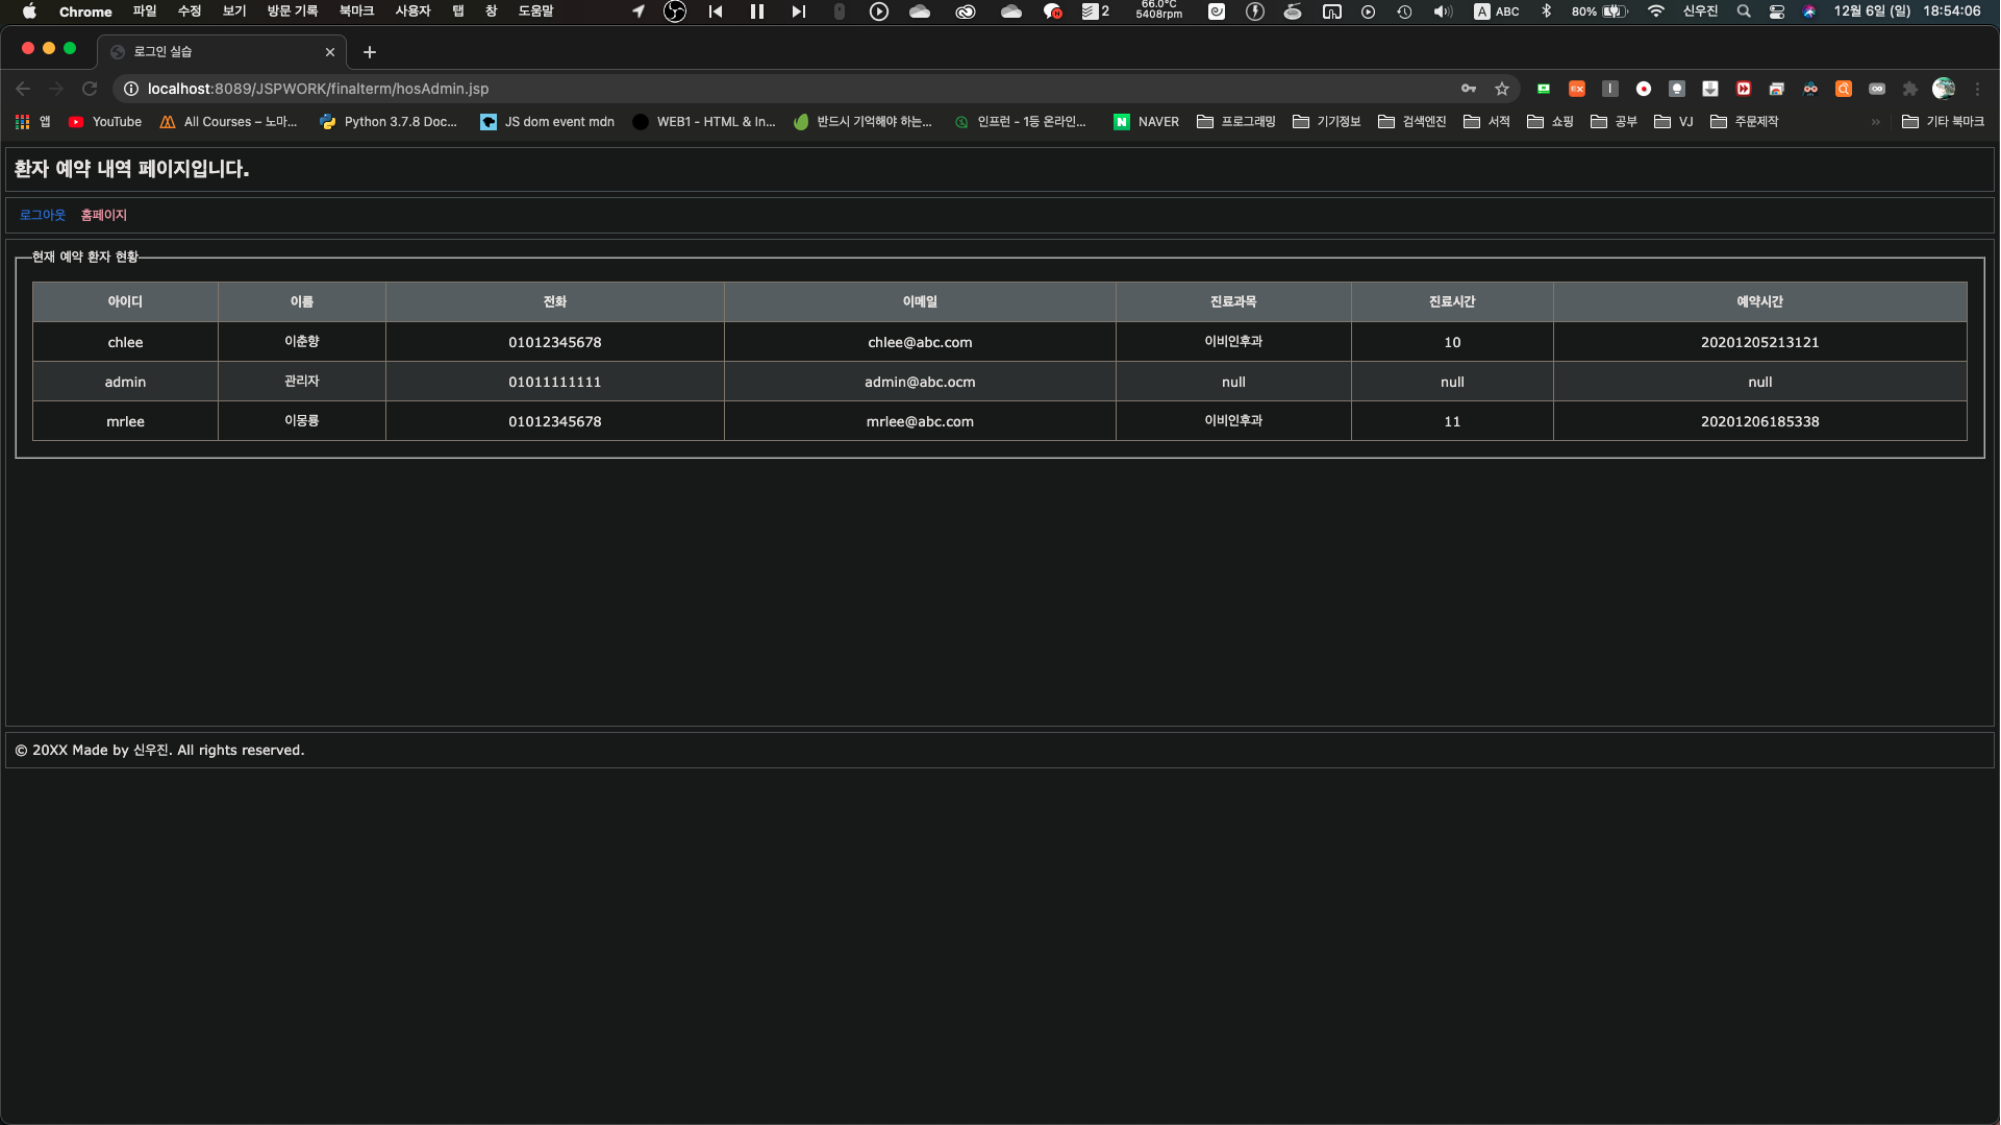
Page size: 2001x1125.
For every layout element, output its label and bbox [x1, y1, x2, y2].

list [0, 0, 2000, 1125]
